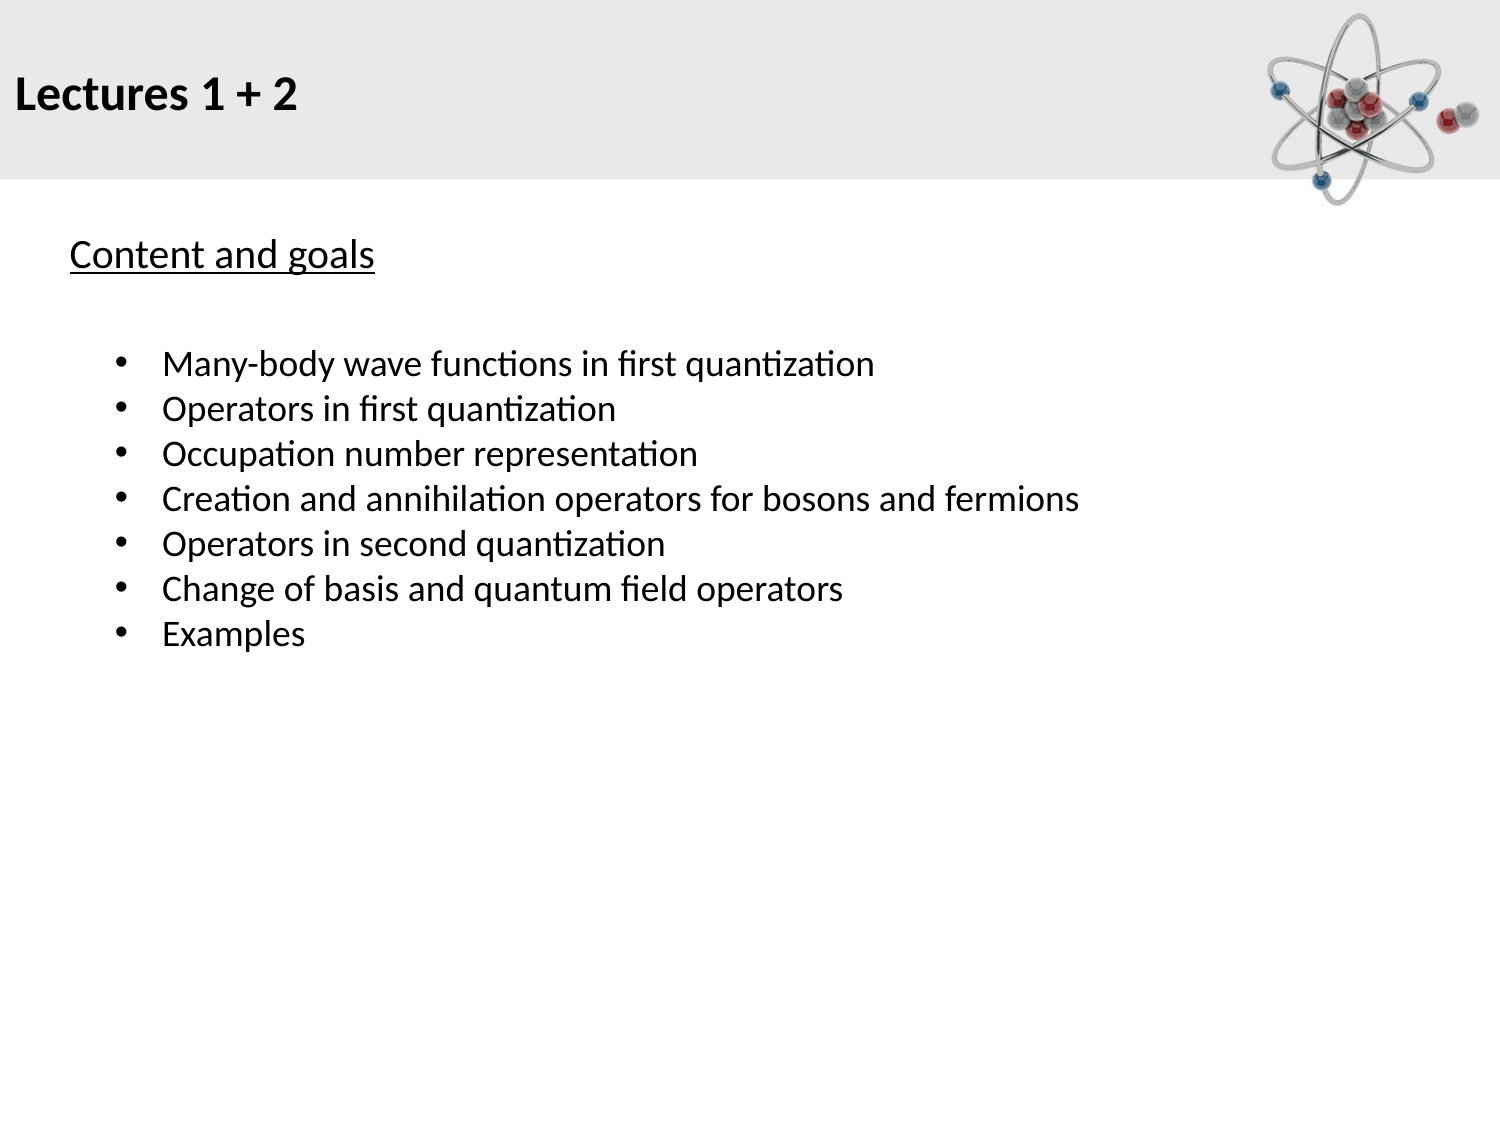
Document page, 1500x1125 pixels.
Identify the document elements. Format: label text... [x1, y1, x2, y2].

picture [0, 179, 1500, 1125]
text_box Many-body wave functions in first quantization Operators in first quantization Occupation number representation Creation and annihilation operators for bosons and fermions Operators in second quantization Change of basis and quantum field operators Examples [100, 331, 1471, 662]
text_box Content and goals [54, 219, 390, 285]
title Lectures 1 + 2 [0, 2, 1500, 179]
